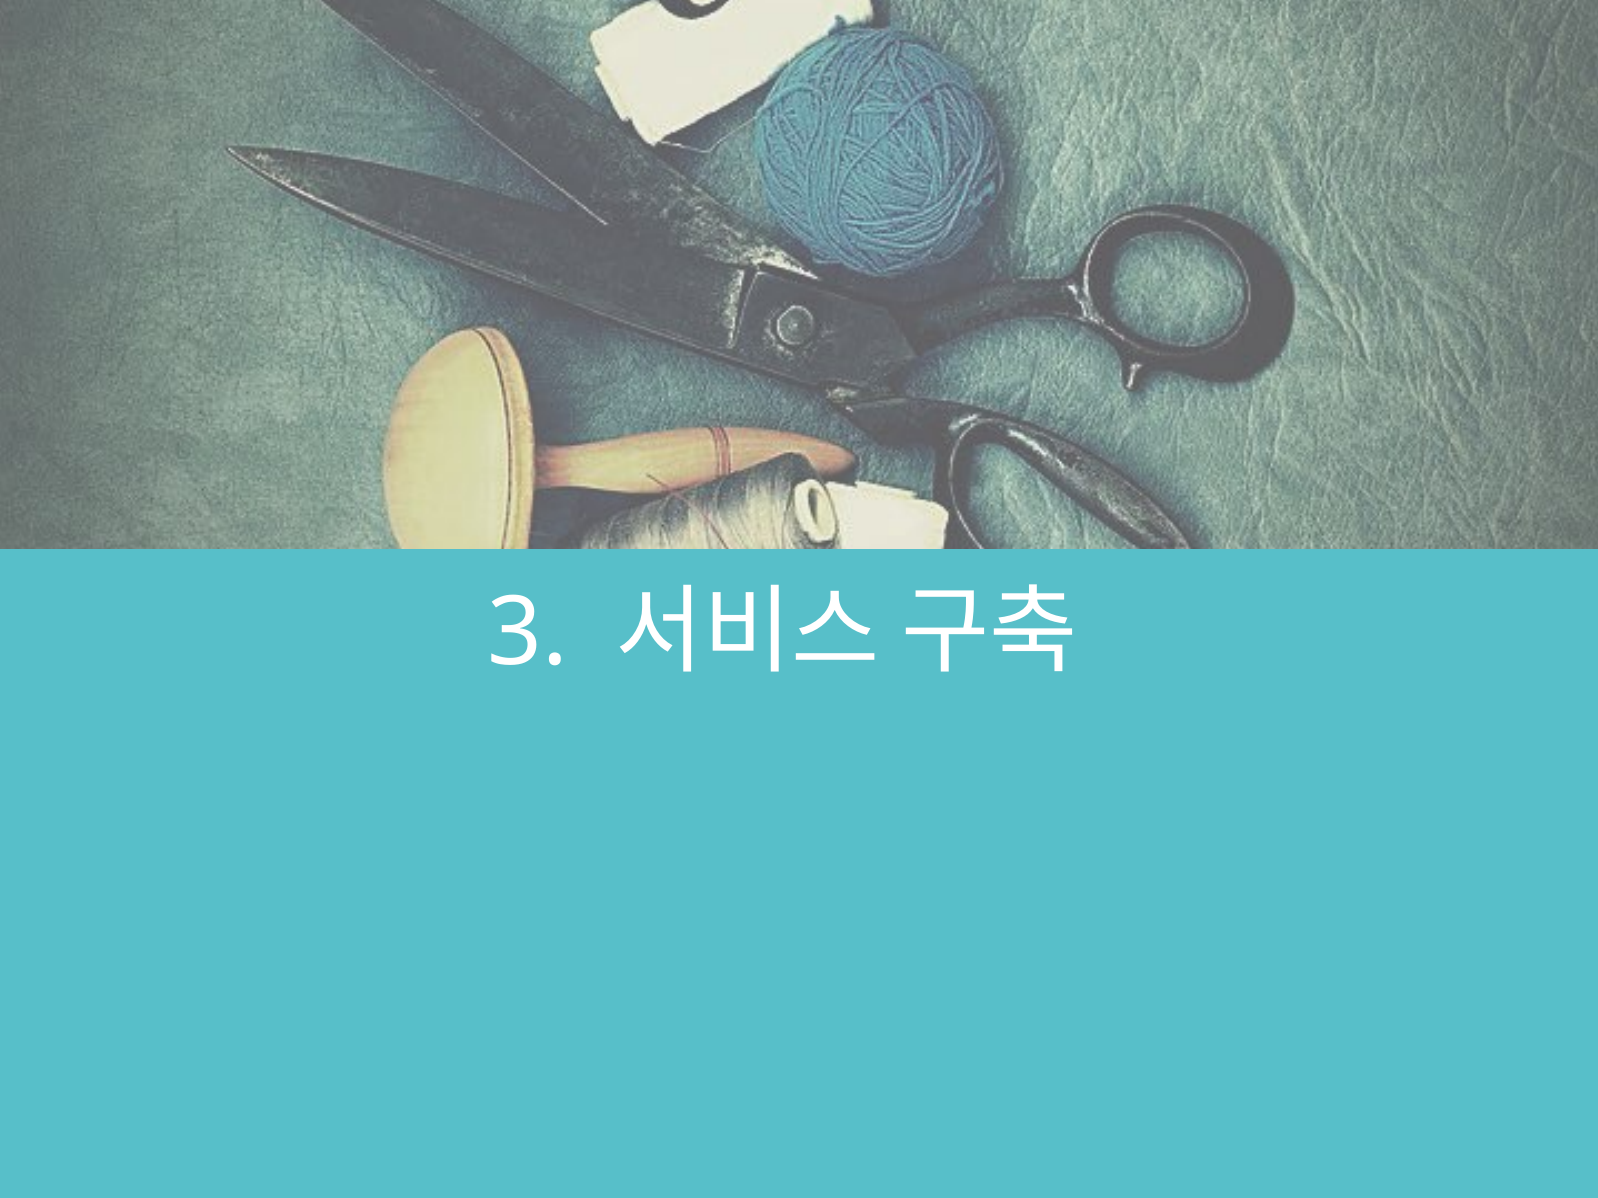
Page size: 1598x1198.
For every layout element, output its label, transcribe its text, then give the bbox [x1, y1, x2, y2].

picture [0, 0, 1598, 549]
text_box 3. 서비스 구축 [487, 577, 1112, 684]
